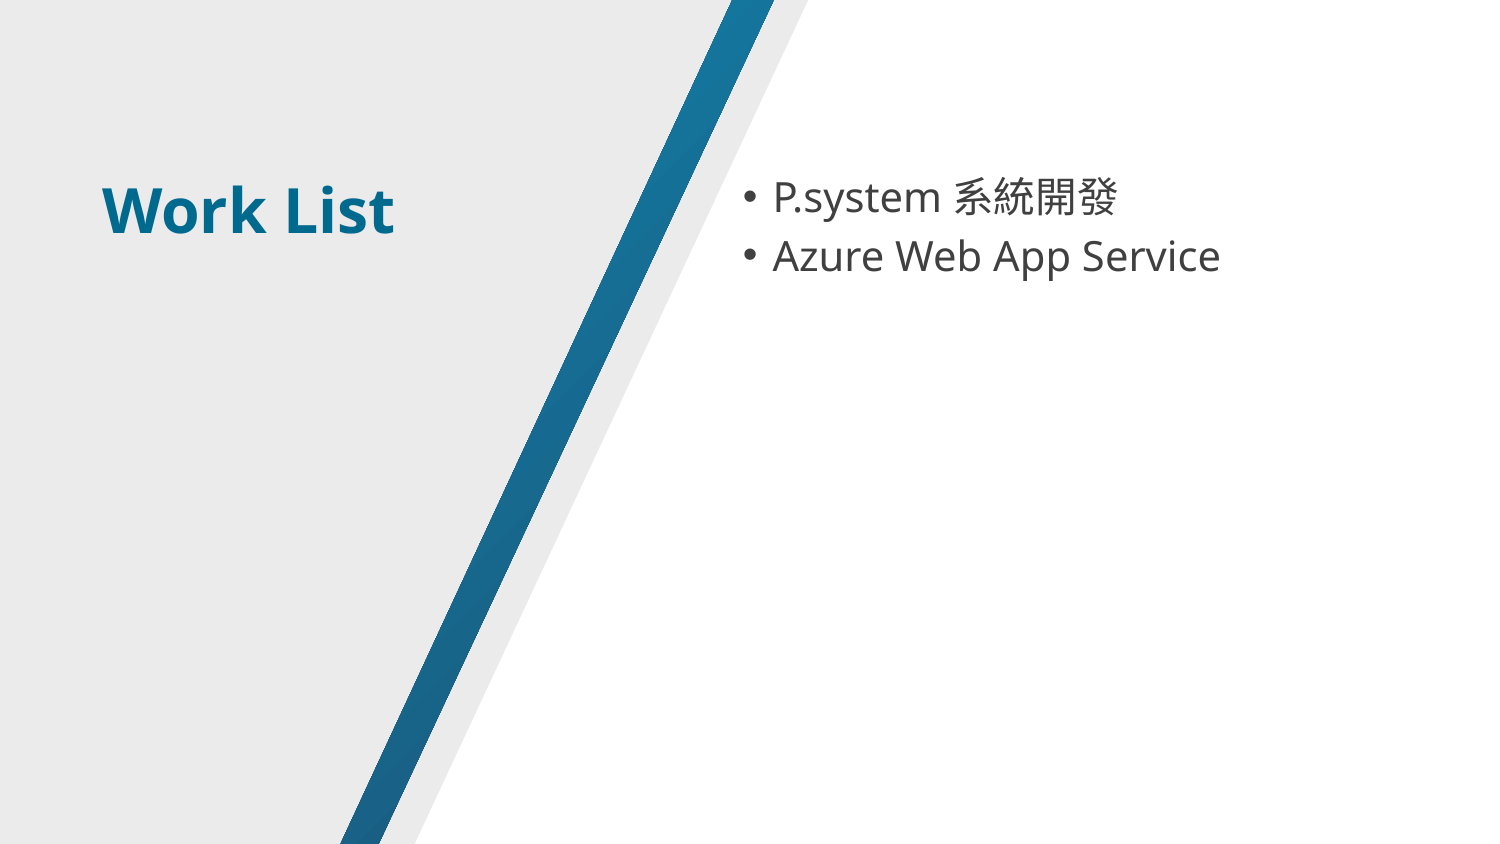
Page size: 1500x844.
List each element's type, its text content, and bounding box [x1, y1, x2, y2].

list Work List [87, 163, 485, 329]
list P.system系統開發 Azure Web App Service [727, 163, 1459, 752]
